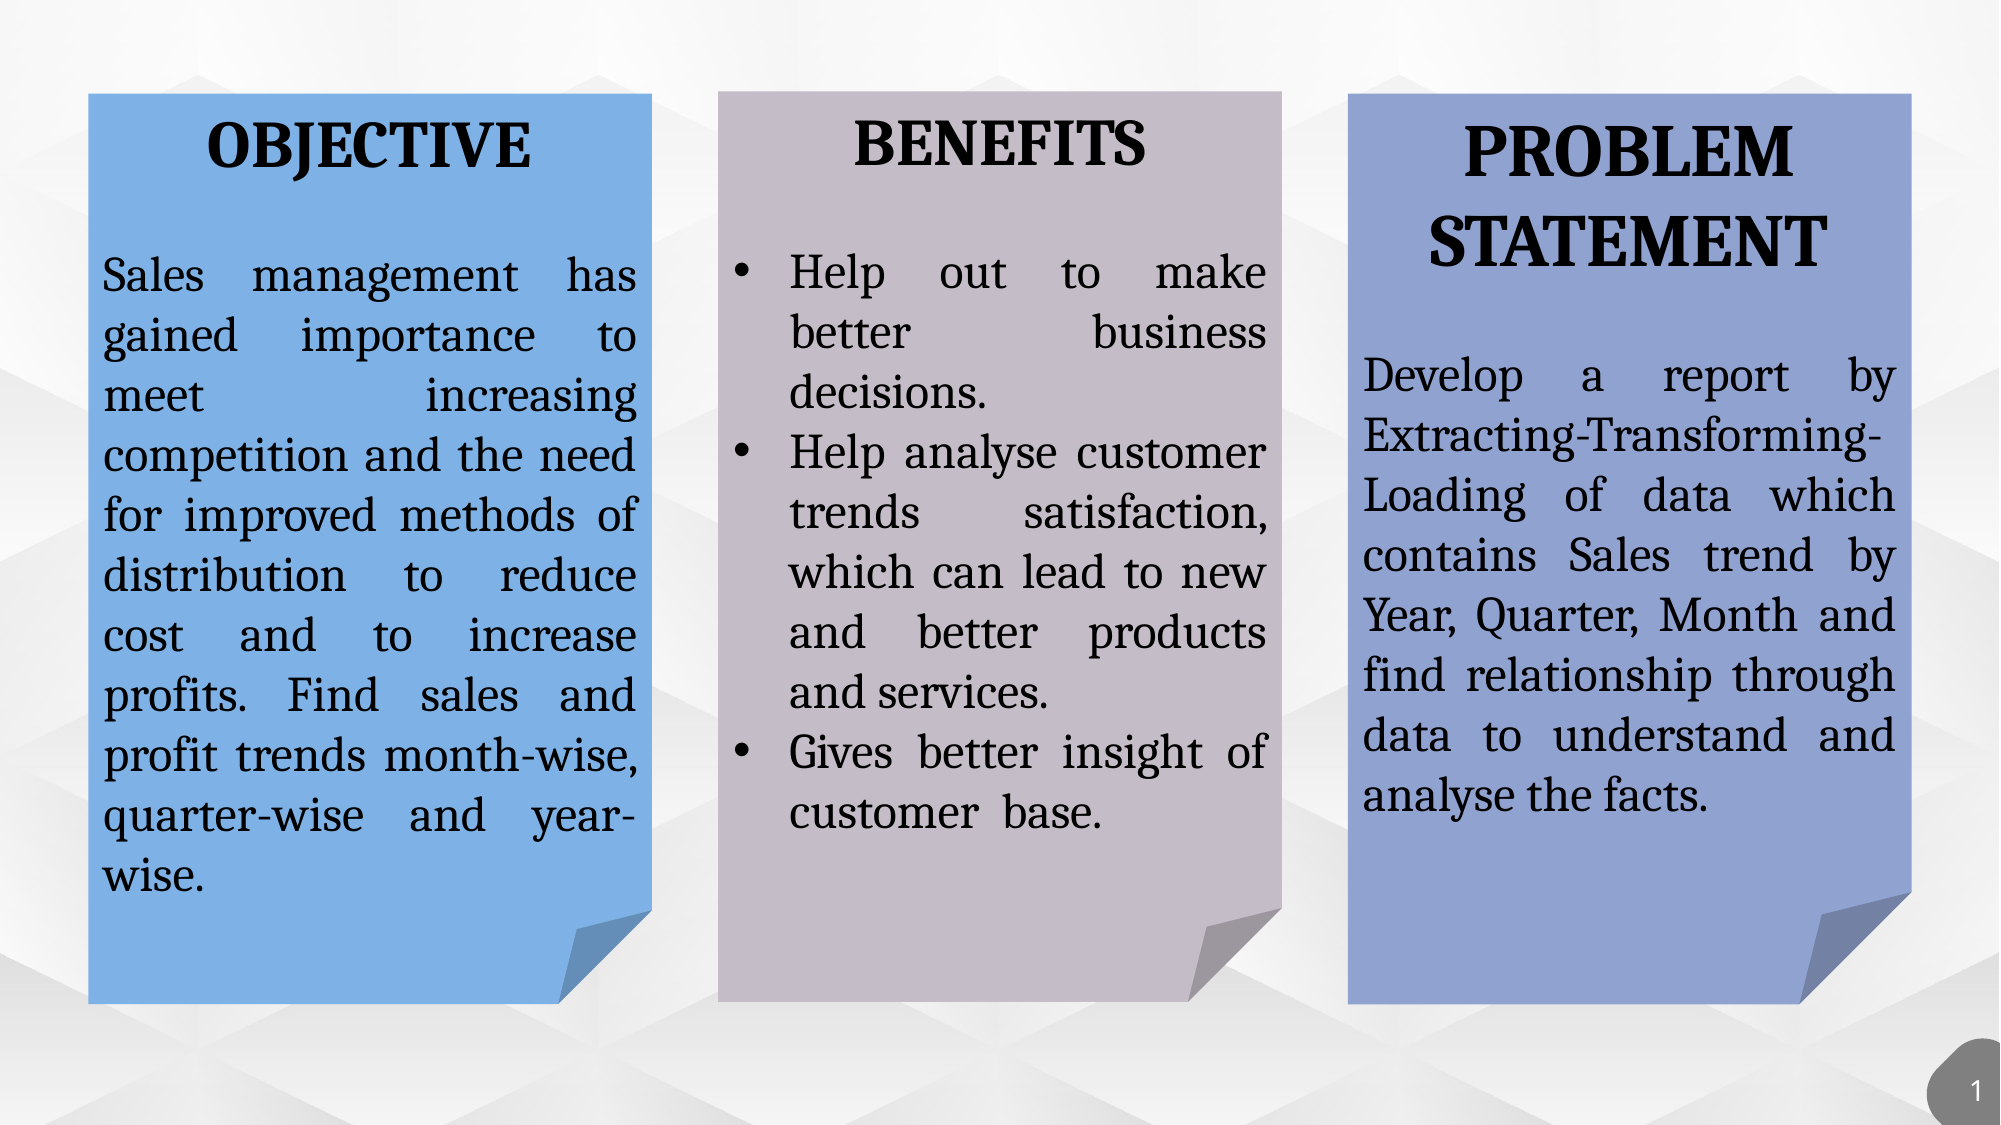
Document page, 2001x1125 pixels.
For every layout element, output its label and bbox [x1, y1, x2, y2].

picture [0, 0, 2000, 1125]
text_box [88, 93, 653, 1005]
text_box [1347, 93, 1912, 1005]
text_box [717, 91, 1282, 1003]
